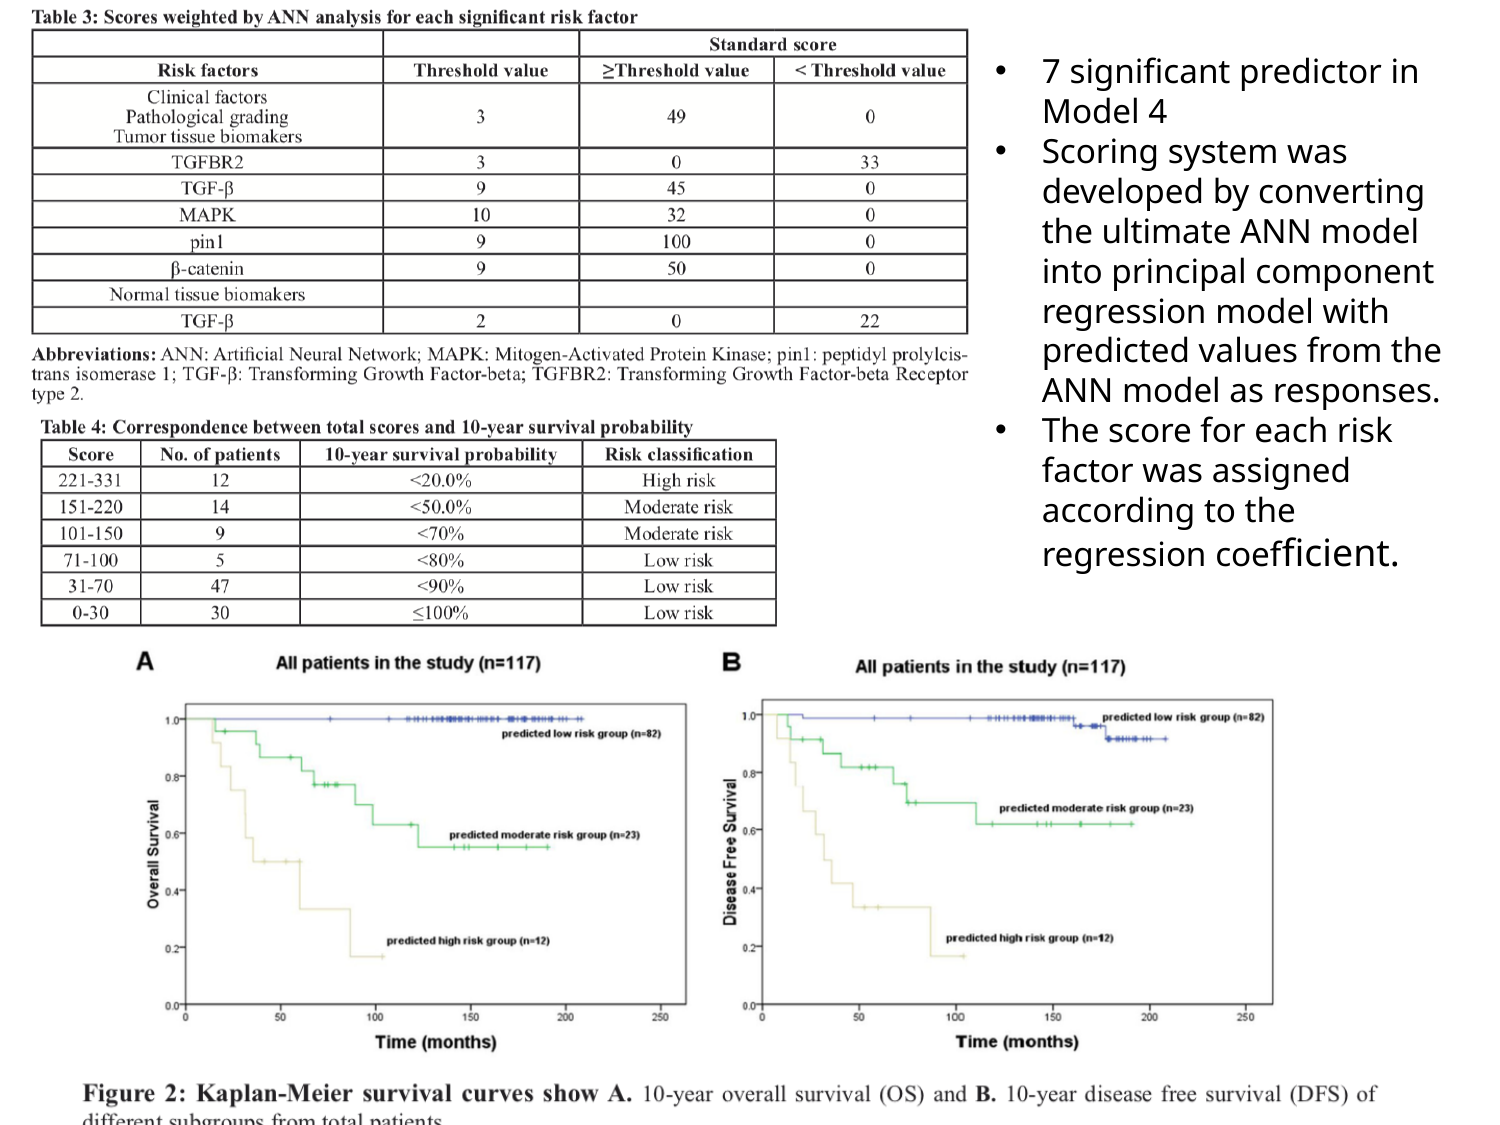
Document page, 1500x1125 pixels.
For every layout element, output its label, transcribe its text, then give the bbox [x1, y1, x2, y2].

text_box 7 significant predictor in Model 4 Scoring system was developed by converting the ultimate ANN model into principal component regression model with predicted values from the ANN model as responses. The score for each risk factor was assigned according to the regression coefficient. [980, 42, 1480, 582]
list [52, 633, 1397, 1125]
picture [17, 1, 983, 638]
